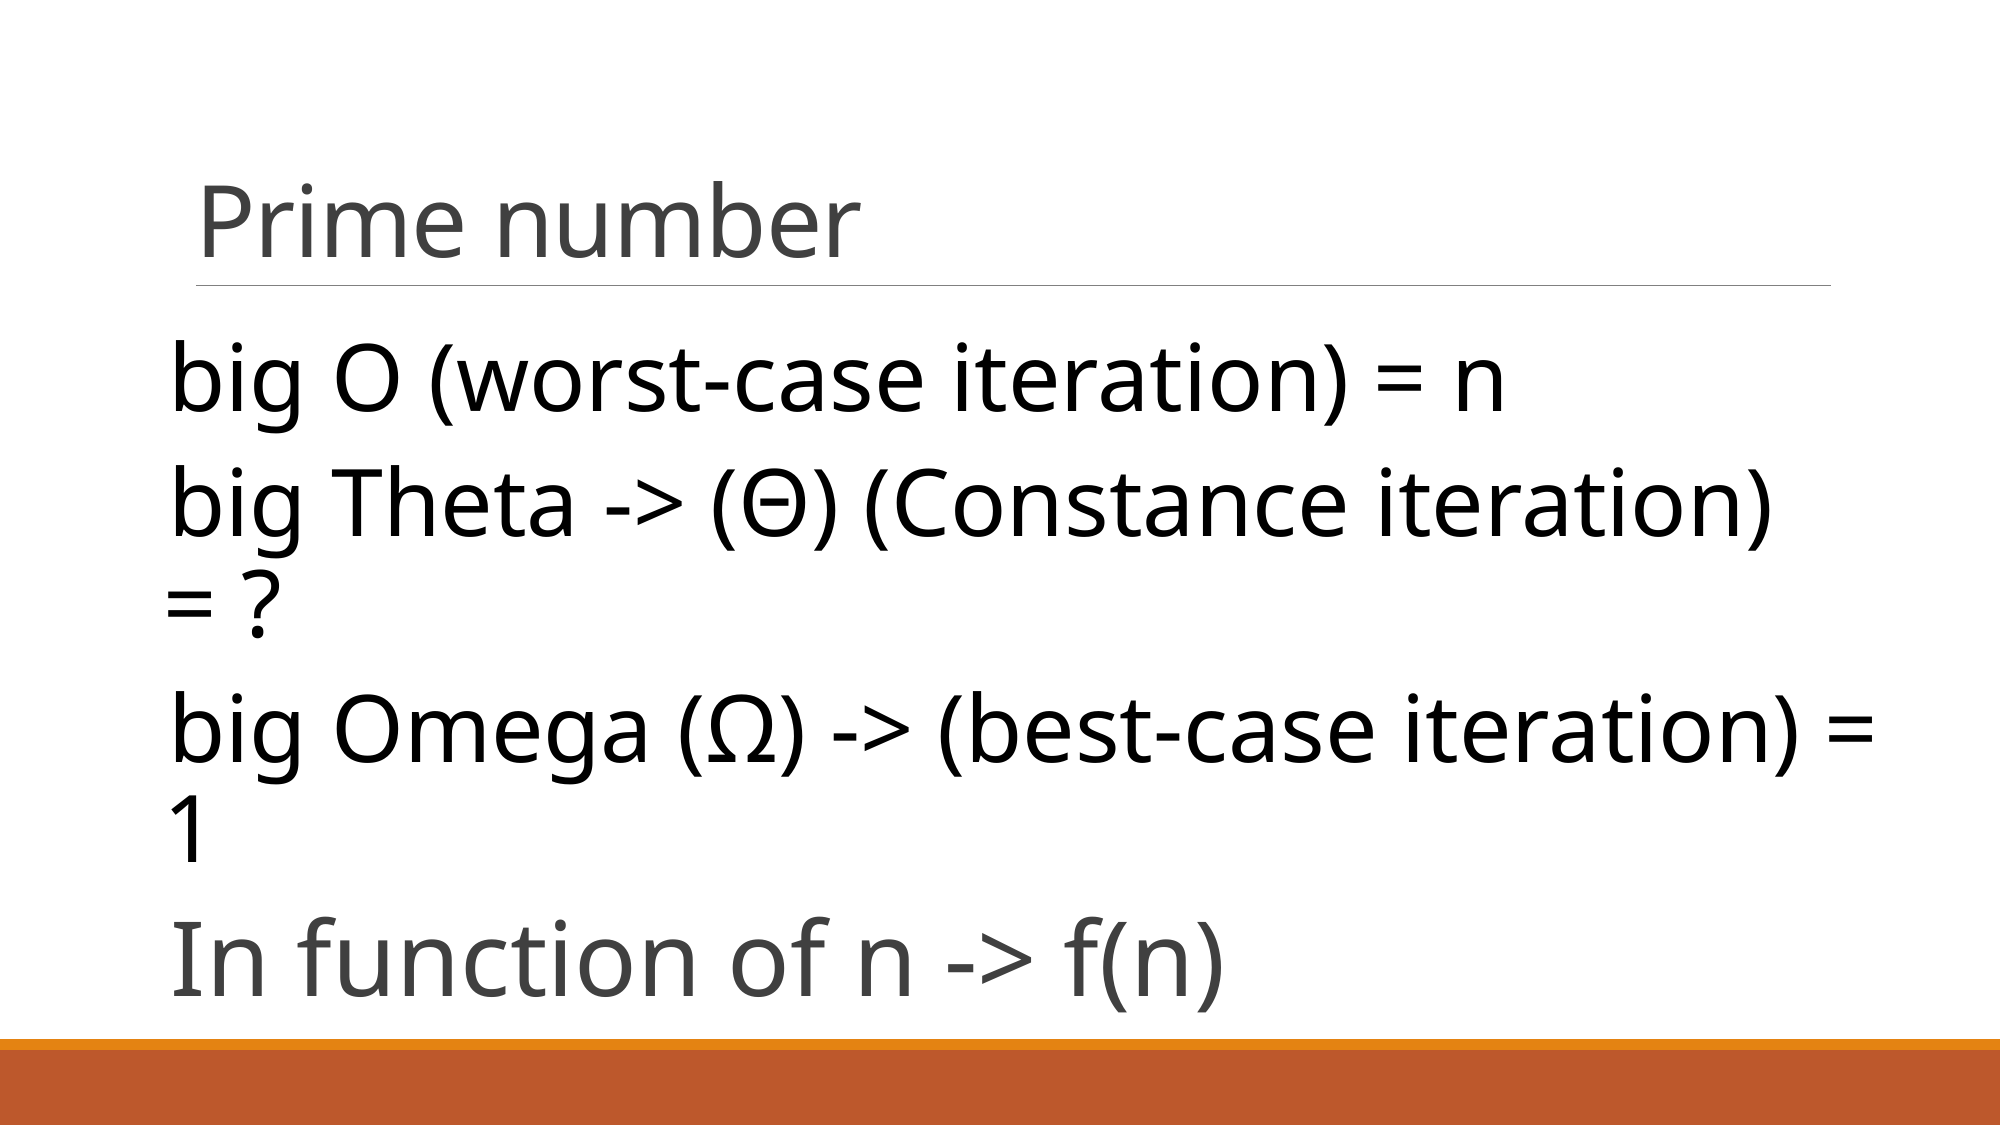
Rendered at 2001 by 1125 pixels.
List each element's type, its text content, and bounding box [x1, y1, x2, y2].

list big O (worst-case iteration) = n big Theta -> (Θ) (Constance iteration) = ? big Omega (Ω) -> (best-case iteration) = 1 In function of n -> f(n) [151, 323, 1886, 1028]
title Prime number [180, 47, 1830, 285]
